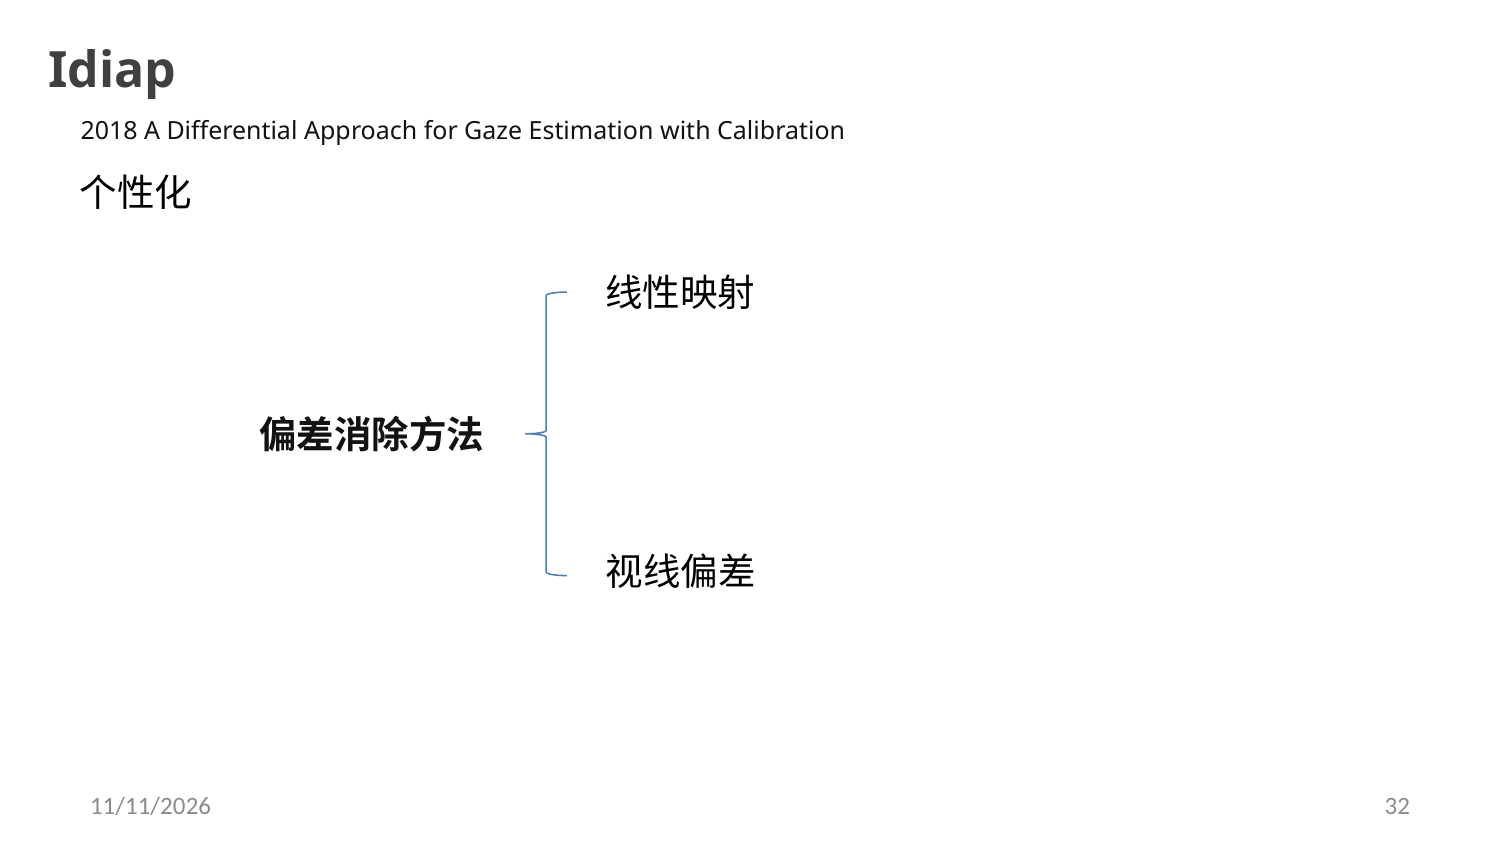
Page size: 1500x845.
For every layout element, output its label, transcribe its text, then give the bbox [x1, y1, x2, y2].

text_box 线性映射 [590, 261, 809, 322]
text_box 个性化 [64, 161, 367, 222]
text_box Idiap [32, 29, 567, 106]
text_box 2018 A Differential Approach for Gaze Estimation with Calibration [64, 106, 910, 153]
slide_number 32 [1074, 782, 1425, 828]
text_box 视线偏差 [591, 540, 810, 600]
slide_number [75, 782, 425, 828]
text_box 偏差消除方法 [244, 403, 500, 464]
text_box [524, 291, 567, 577]
